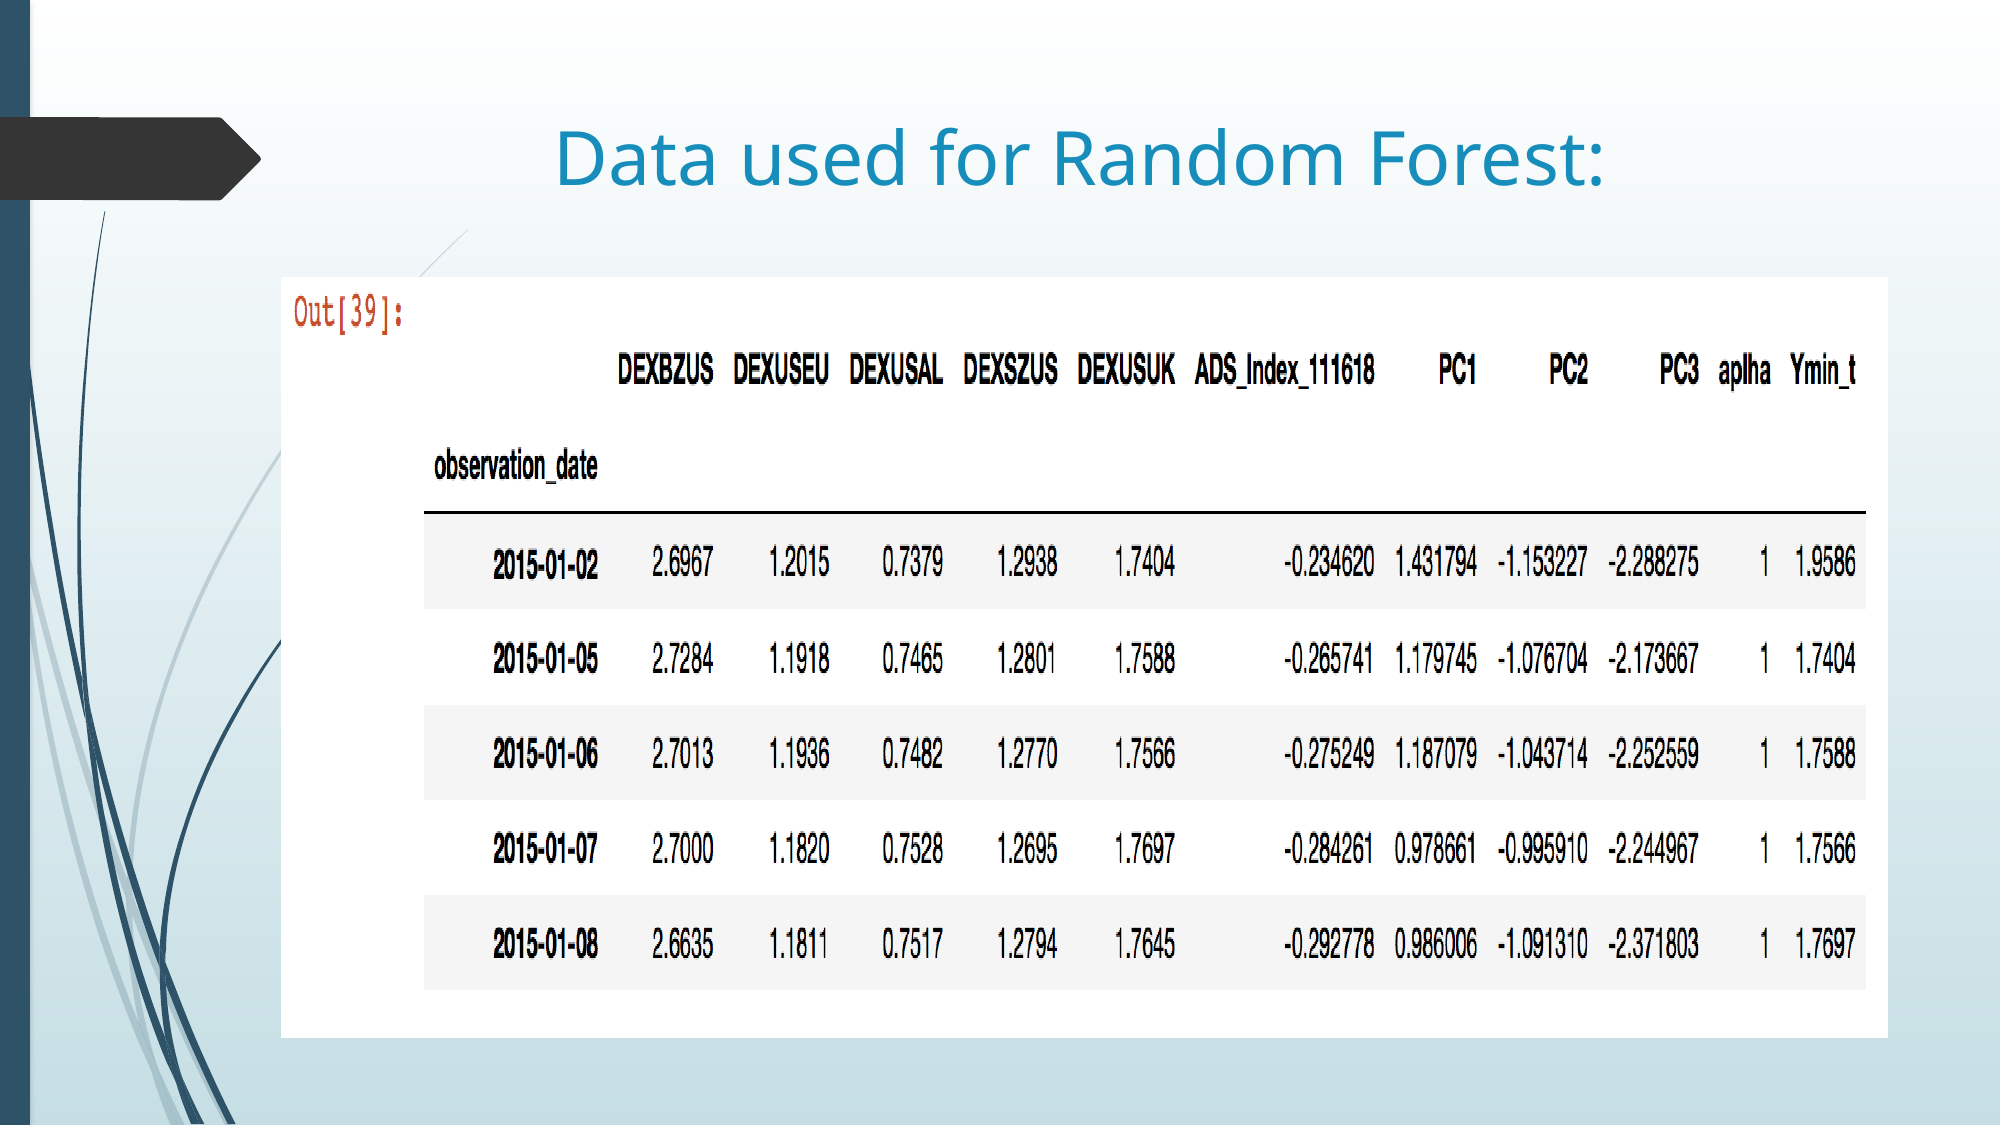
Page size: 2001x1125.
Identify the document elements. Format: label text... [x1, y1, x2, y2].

title Data used for Random Forest: [538, 102, 1682, 275]
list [281, 277, 1888, 1038]
